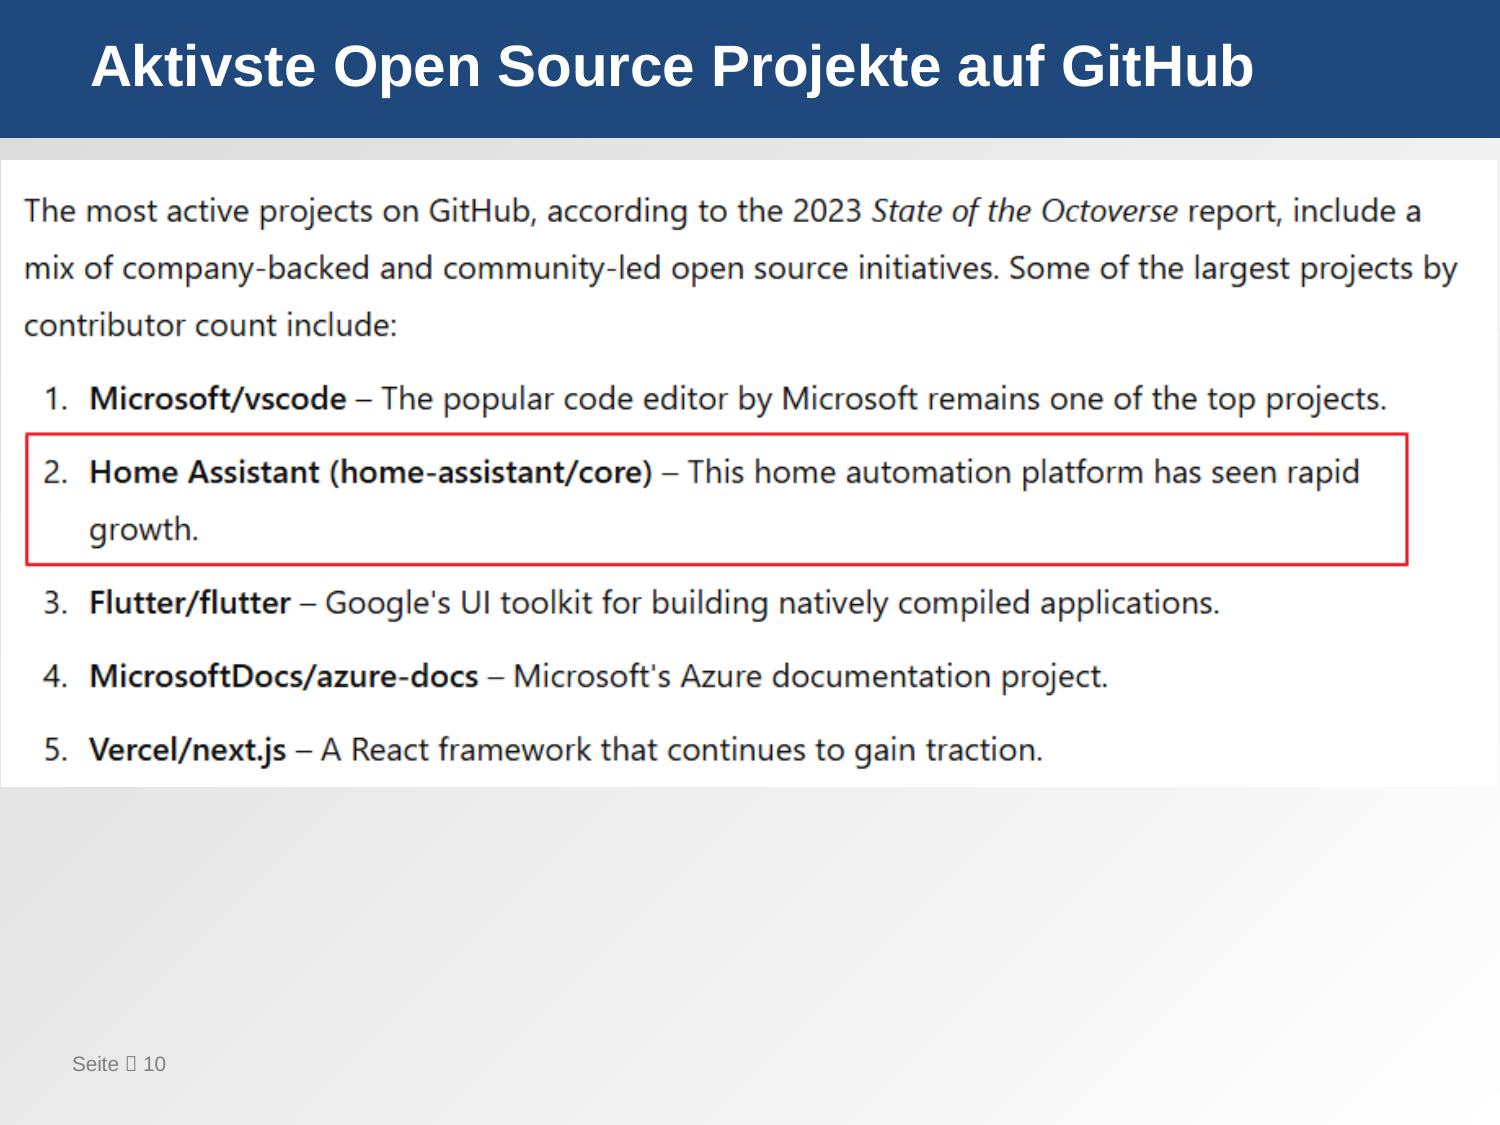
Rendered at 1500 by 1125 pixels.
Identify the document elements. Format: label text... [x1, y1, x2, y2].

picture [1, 160, 1497, 788]
title Aktivste Open Source Projekte auf GitHub [75, 20, 1425, 159]
